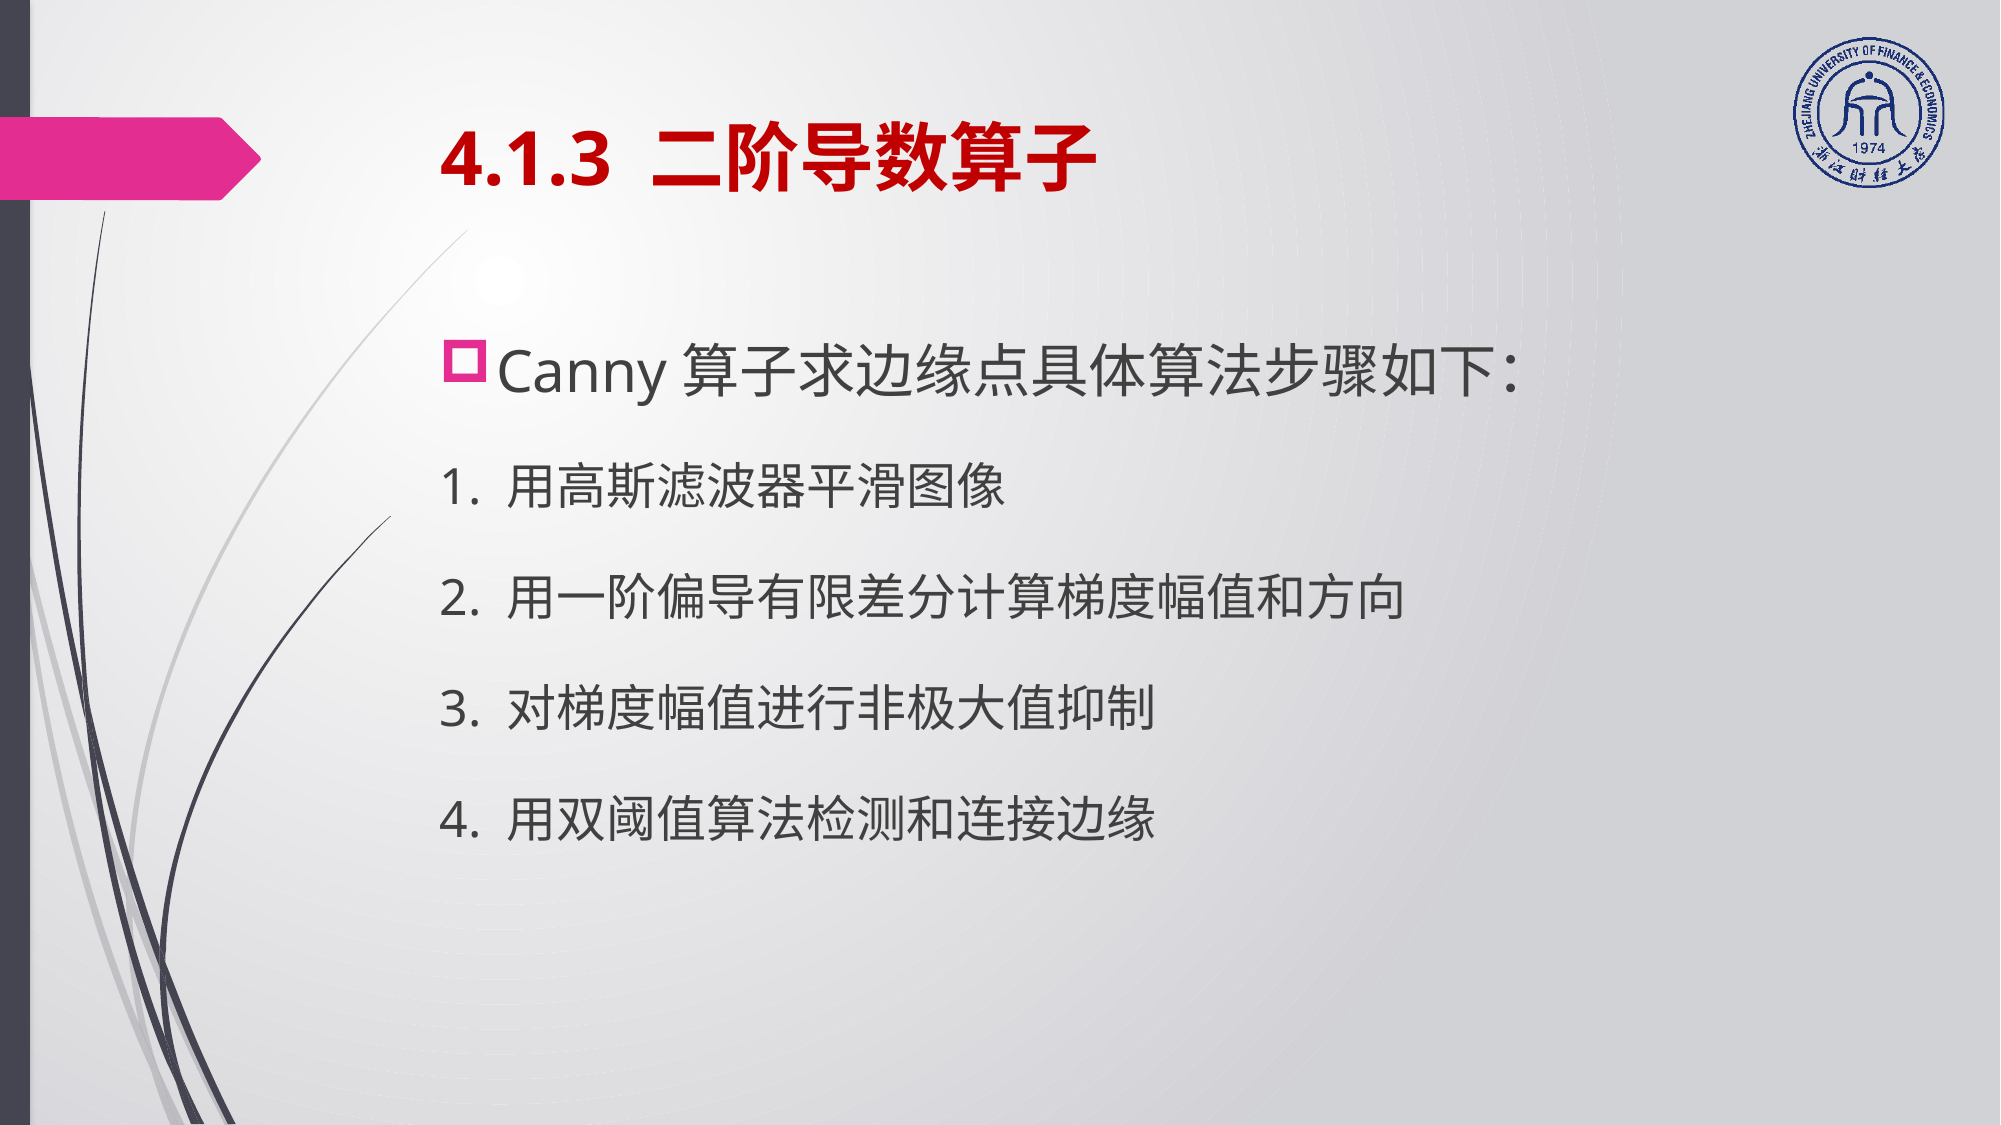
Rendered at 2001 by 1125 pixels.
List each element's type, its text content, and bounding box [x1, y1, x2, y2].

list Canny算子求边缘点具体算法步骤如下： 1. 用高斯滤波器平滑图像 2. 用一阶偏导有限差分计算梯度幅值和方向 3. 对梯度幅值进行非极大值抑制 4. 用双阈值算法检测和连接边缘 [424, 312, 1888, 970]
picture [1793, 37, 1945, 188]
title 4.1.3 二阶导数算子 [425, 102, 1888, 312]
